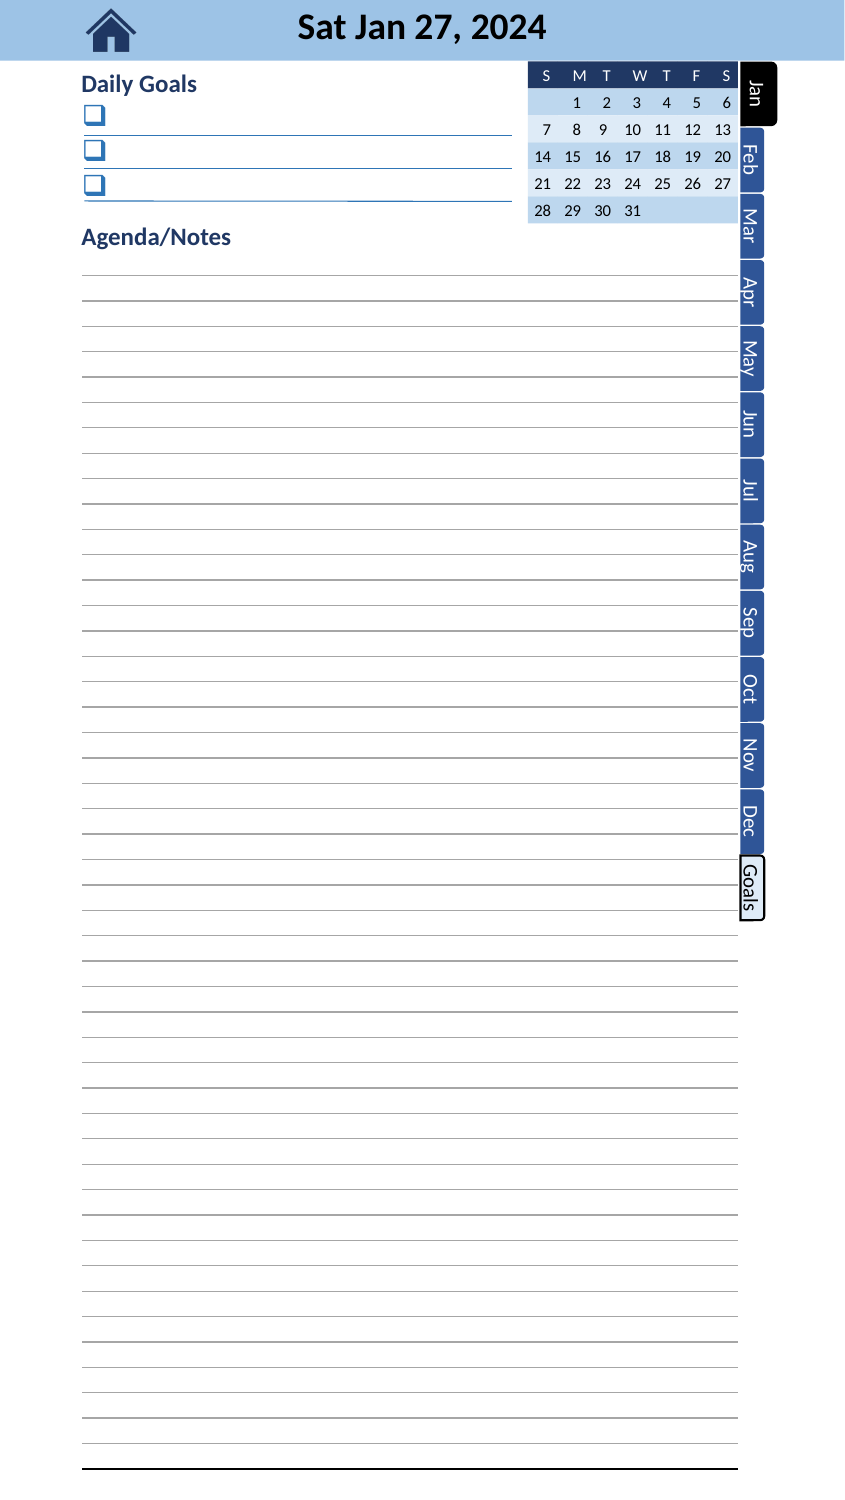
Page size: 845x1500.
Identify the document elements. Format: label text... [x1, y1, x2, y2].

list Sat Jan 27, 2024 [190, 0, 655, 61]
picture [82, 1, 140, 59]
